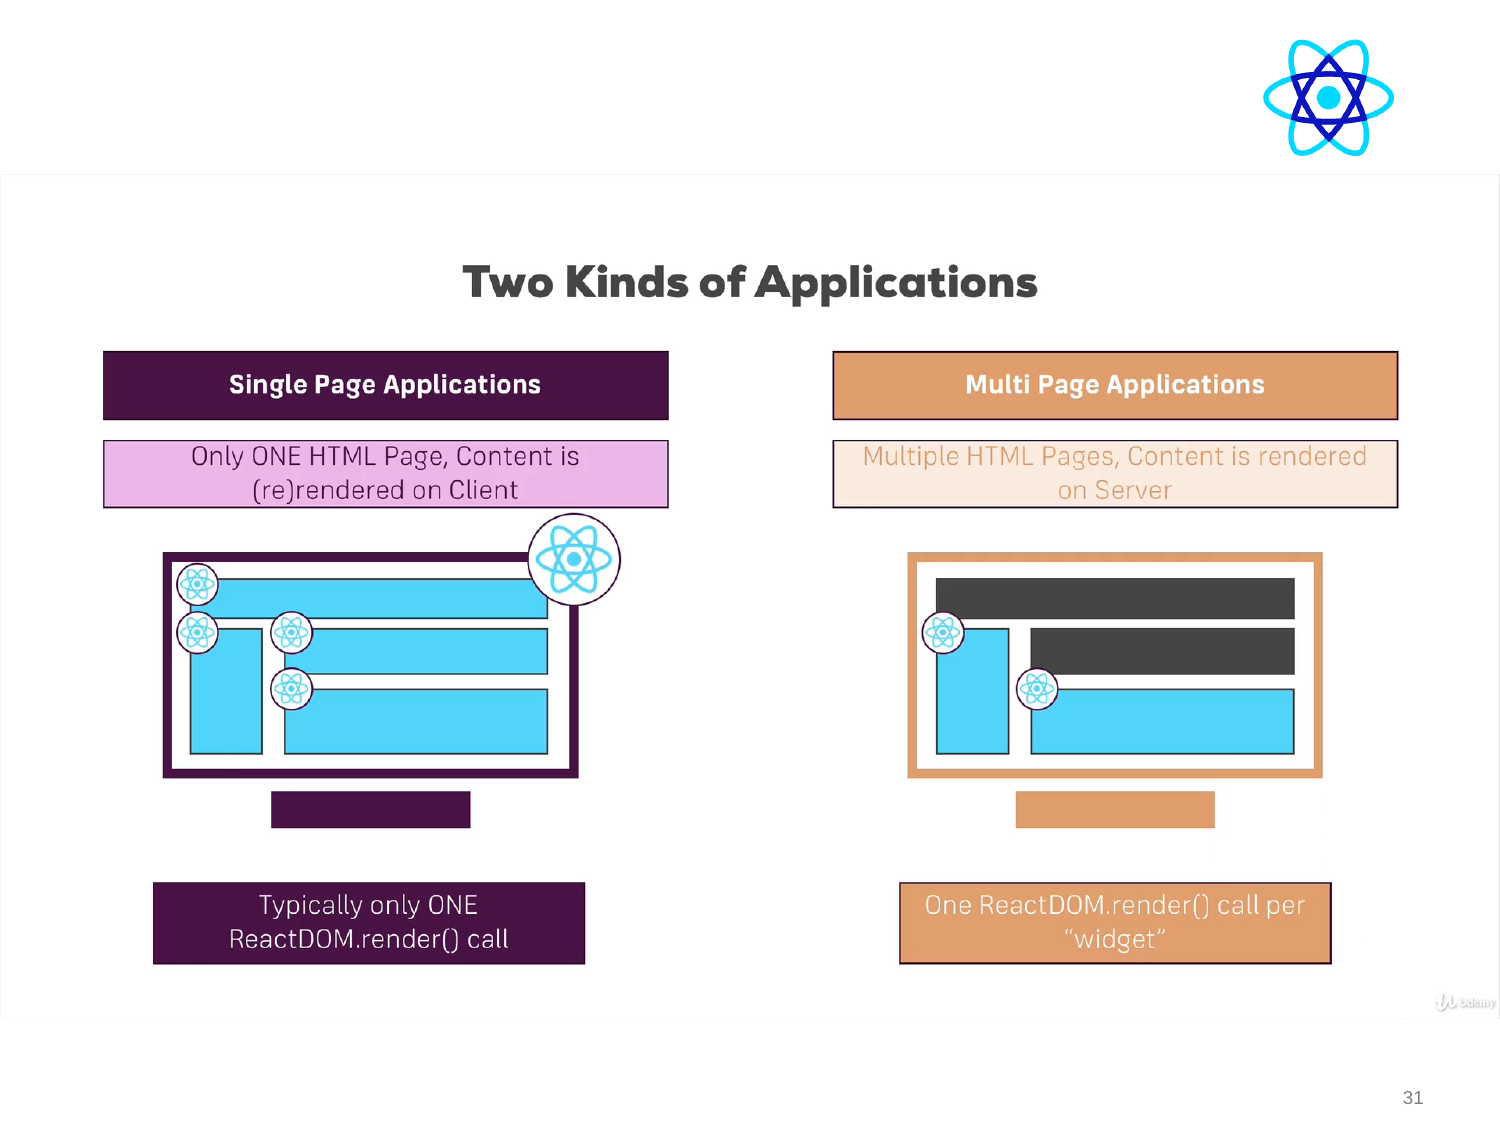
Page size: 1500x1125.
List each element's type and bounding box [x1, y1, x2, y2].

picture [0, 174, 1500, 1019]
picture [1262, 38, 1395, 157]
